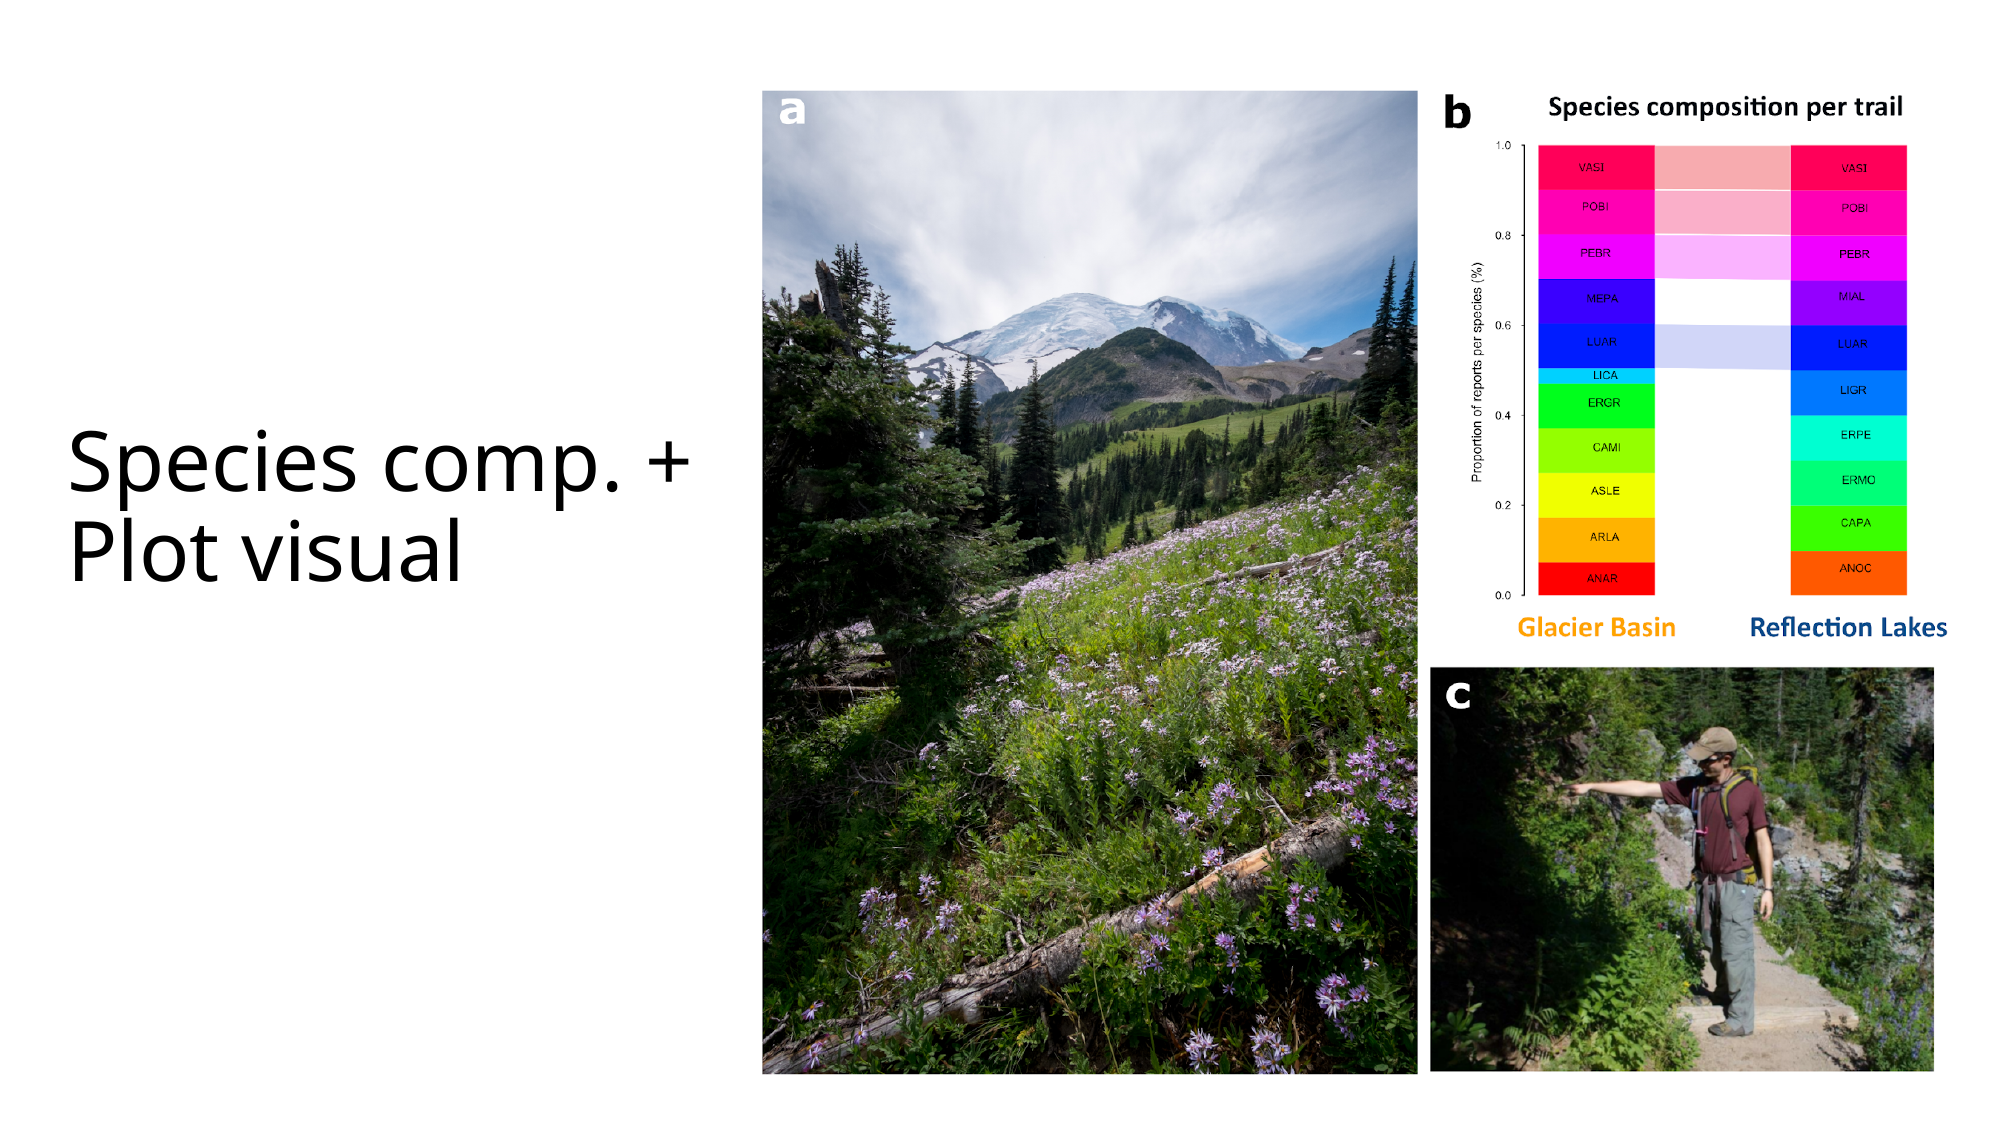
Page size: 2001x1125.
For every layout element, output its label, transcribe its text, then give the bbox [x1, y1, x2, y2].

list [717, 46, 2000, 1125]
text_box Species comp. + Plot visual [52, 400, 717, 618]
